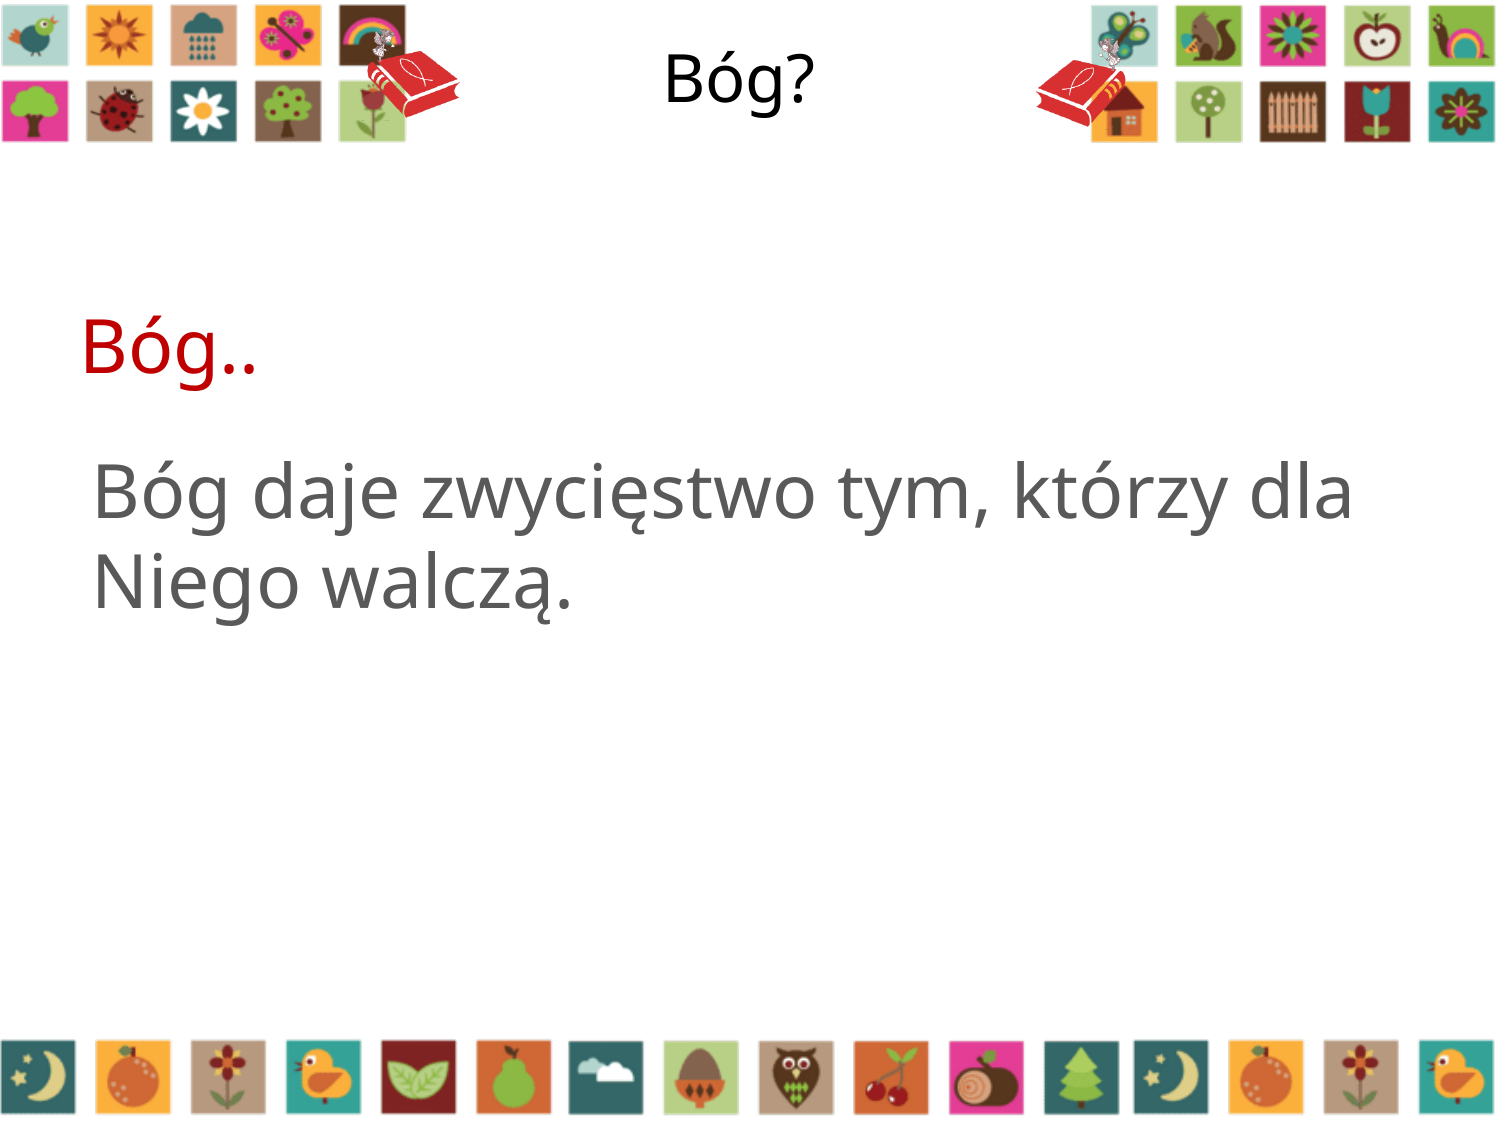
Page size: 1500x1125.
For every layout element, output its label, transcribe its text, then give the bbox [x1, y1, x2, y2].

picture [0, 3, 492, 150]
text_box Bóg? [496, 28, 998, 124]
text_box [0, 1028, 1500, 1118]
picture [1003, 3, 1500, 150]
text_box Bóg daje zwycięstwo tym, którzy dla Niego walczą. [76, 436, 1424, 632]
text_box Bóg.. [64, 290, 1412, 396]
